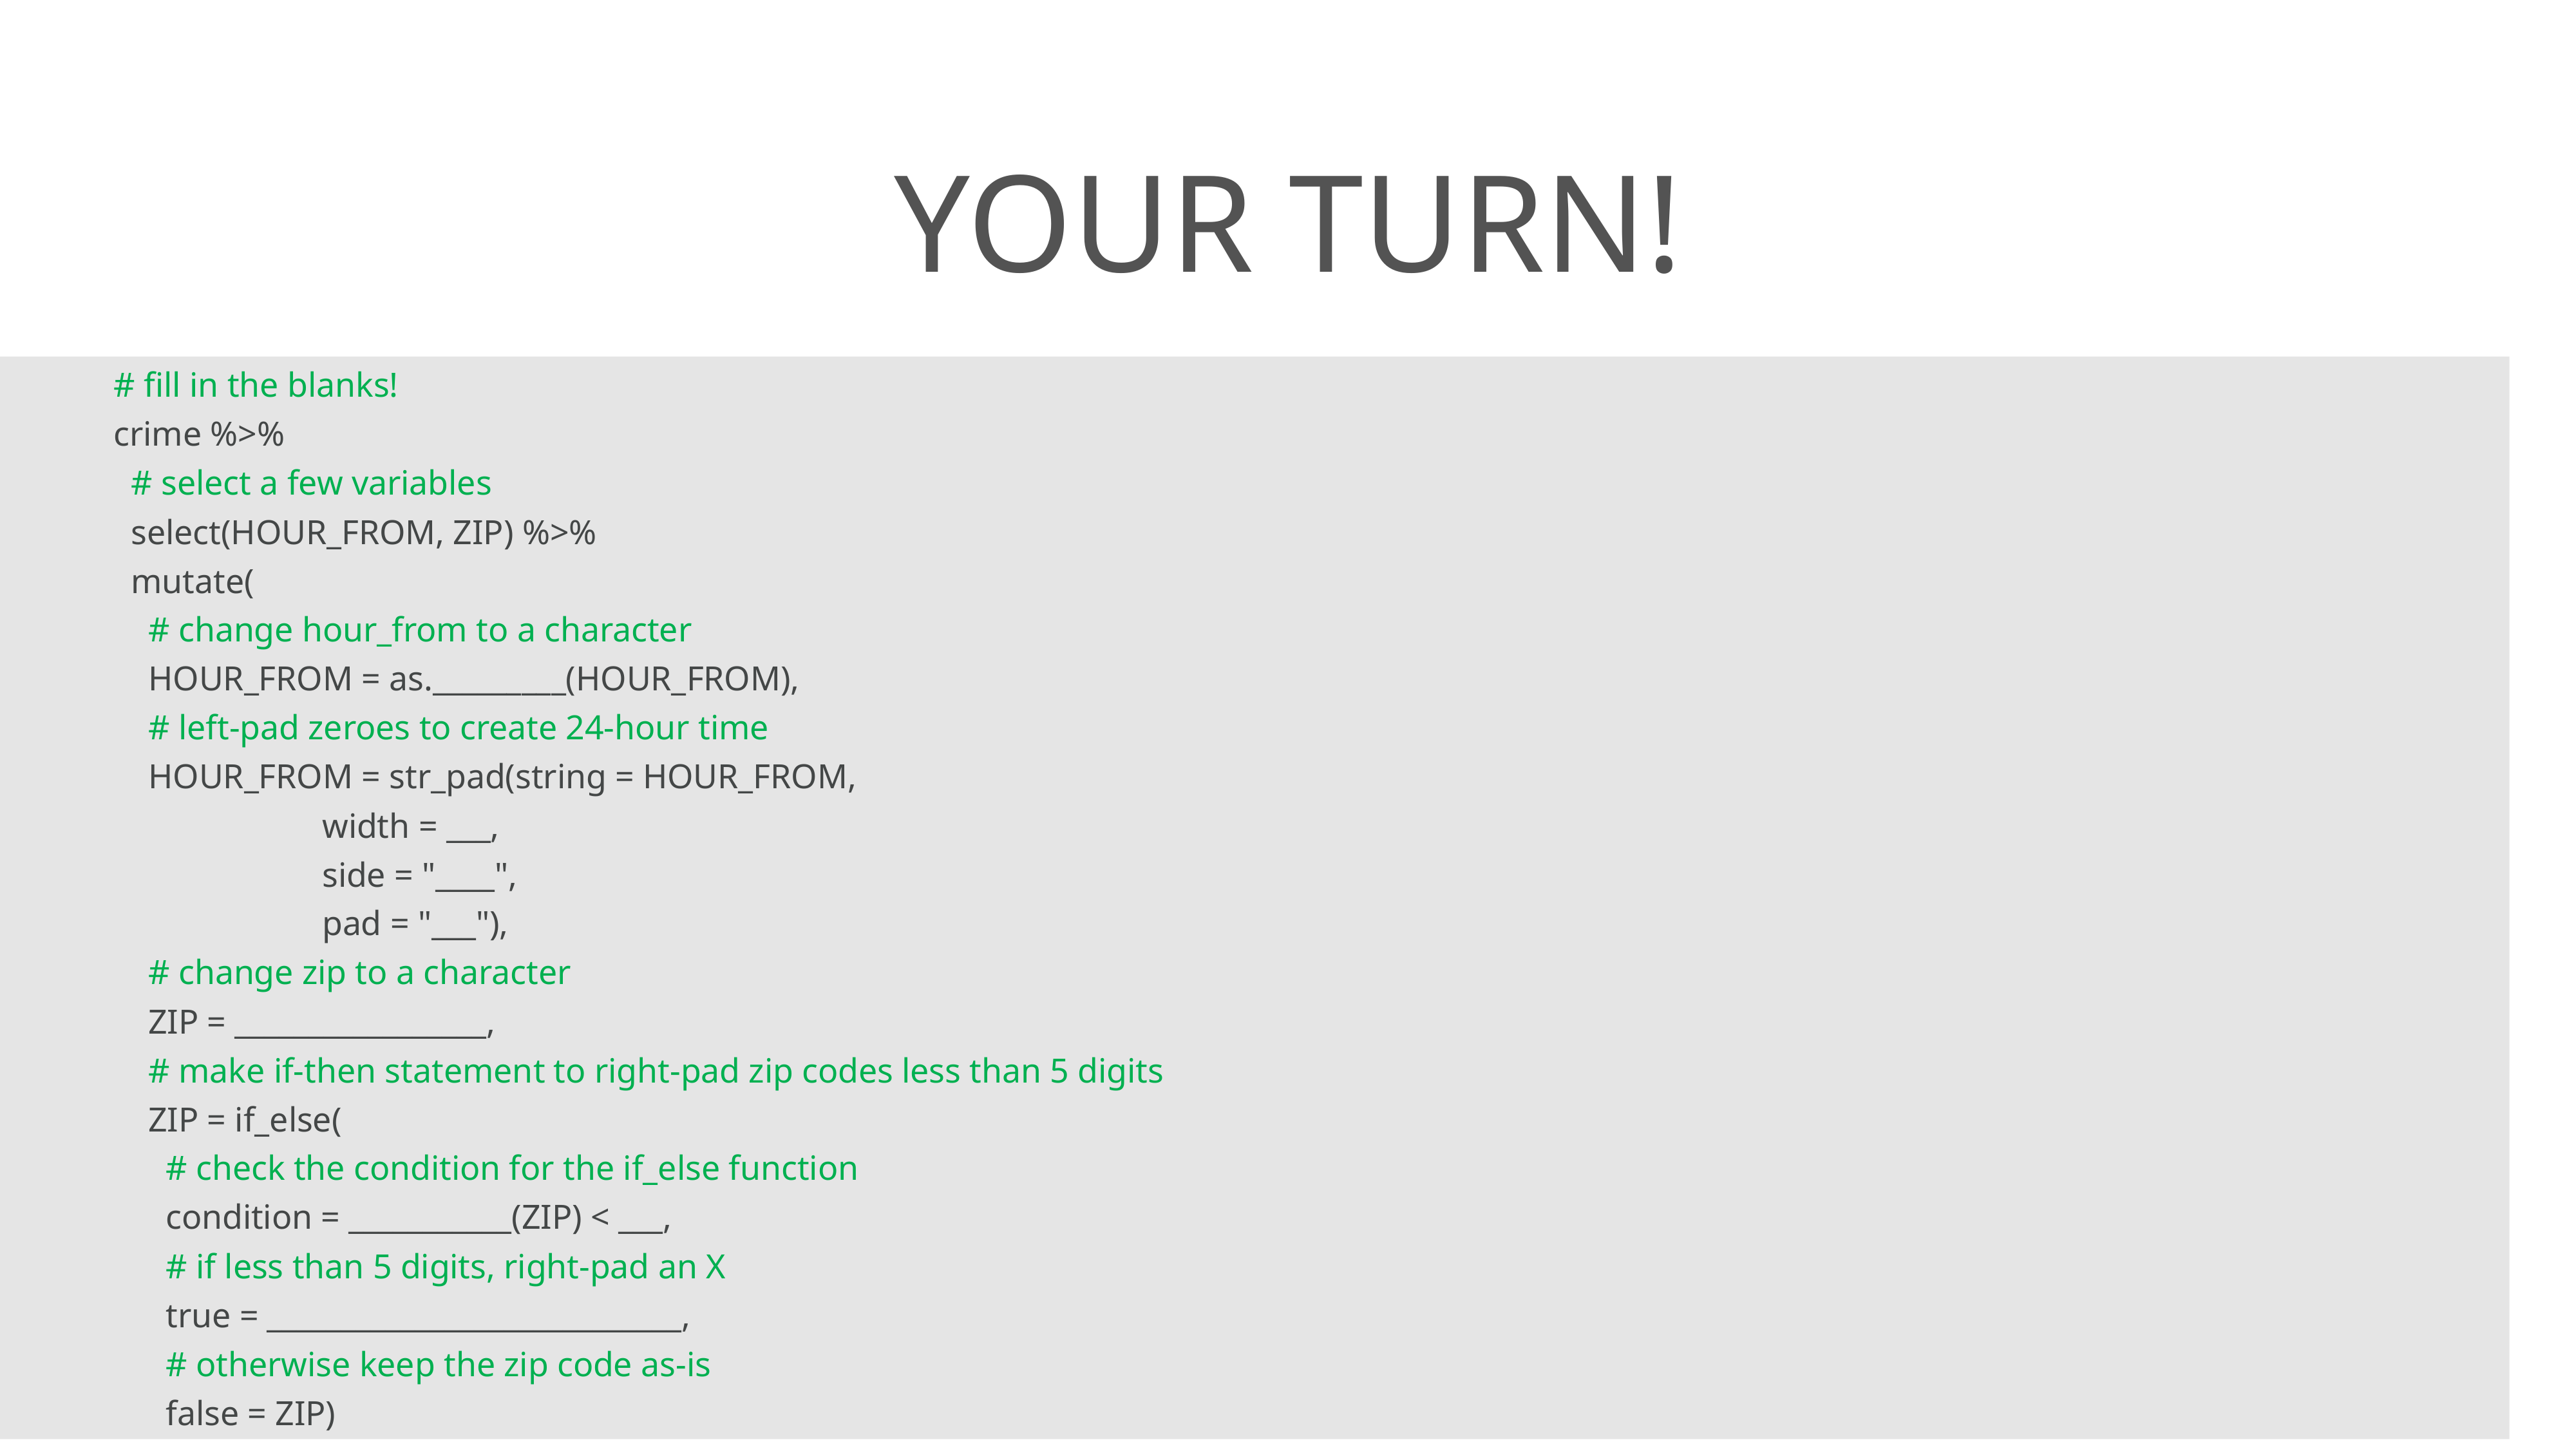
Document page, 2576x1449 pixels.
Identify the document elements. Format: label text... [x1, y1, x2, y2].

list # fill in the blanks! crime %>% # select a few variables select(HOUR_FROM, ZIP) %>% mutate( # change hour_from to a character HOUR_FROM = as._________(HOUR_FROM), # left-pad zeroes to create 24-hour time HOUR_FROM = str_pad(string = HOUR_FROM, width = ___, side = "____", pad = "___"), # change zip to a character ZIP = _________________, # make if-then statement to right-pad zip codes less than 5 digits ZIP = if_else( # check the condition for the if_else function condition = ___________(ZIP) < ___, # if less than 5 digits, right-pad an X true = ____________________________, # otherwise keep the zip code as-is false = ZIP) [0, 356, 2510, 1440]
title Your turn! [70, 37, 2507, 356]
